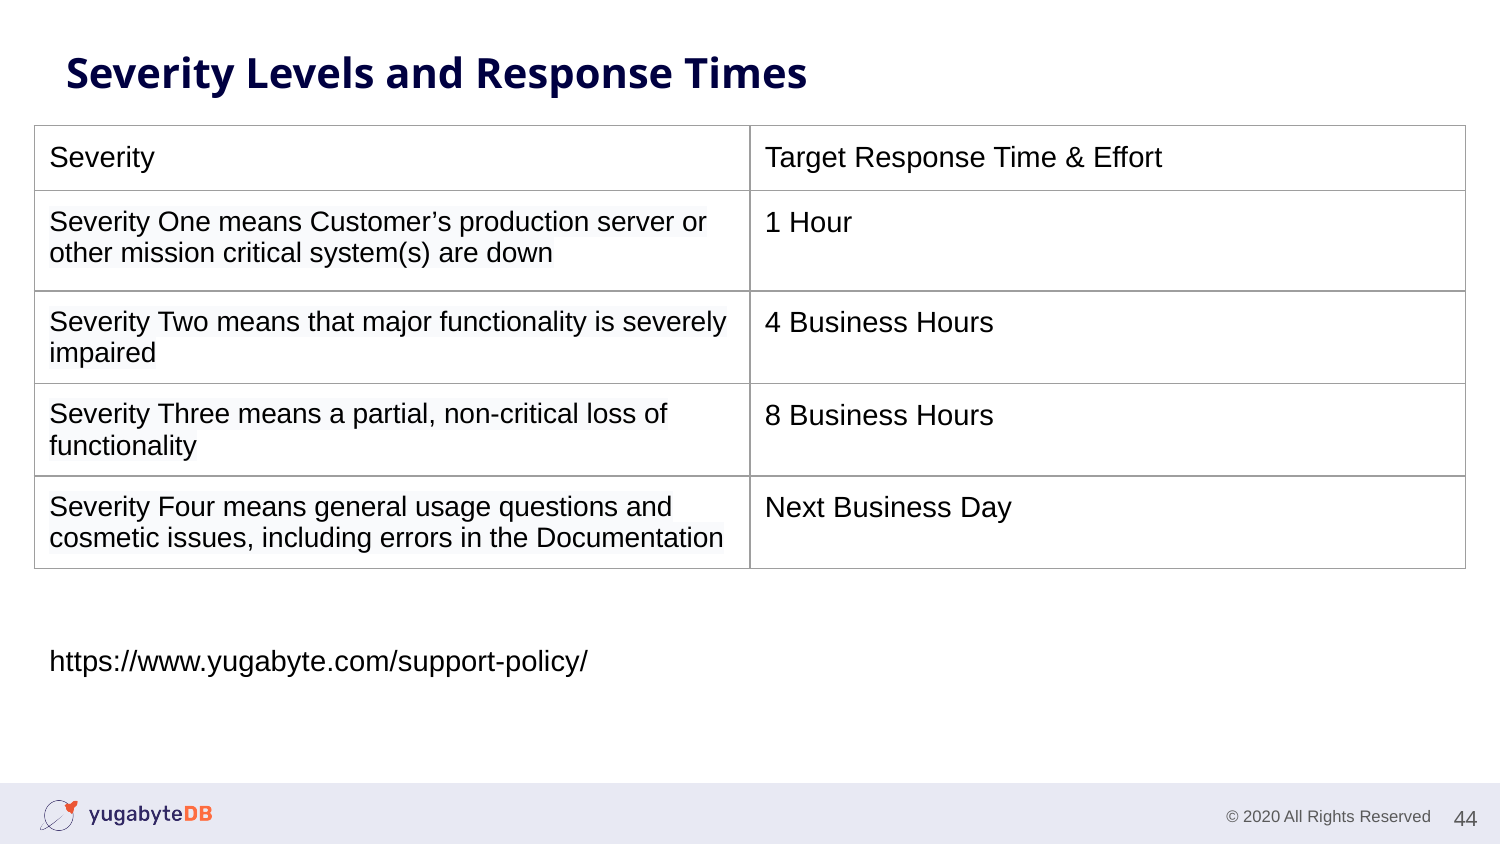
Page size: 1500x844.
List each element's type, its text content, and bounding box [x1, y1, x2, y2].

table_cell Severity Four means general usage questions and cosmetic issues, including errors in the Documentation [35, 477, 749, 568]
table_header Severity [35, 126, 749, 190]
table_cell Severity Three means a partial, non-critical loss of functionality [35, 384, 749, 475]
table_cell Severity One means Customer’s production server or other mission critical system(s) are down [35, 191, 749, 290]
table_cell Severity Two means that major functionality is severely impaired [35, 292, 749, 383]
slide_number ‹#› [1434, 798, 1493, 842]
table_cell 8 Business Hours [751, 384, 1465, 475]
table_cell 1 Hour [751, 191, 1465, 290]
text_box https://www.yugabyte.com/support-policy/ [34, 627, 750, 693]
title Severity Levels and Response Times [51, 31, 1449, 125]
table_header Target Response Time & Effort [751, 126, 1465, 190]
table_cell 4 Business Hours [751, 292, 1465, 383]
table_cell Next Business Day [751, 477, 1465, 568]
picture [40, 800, 212, 831]
